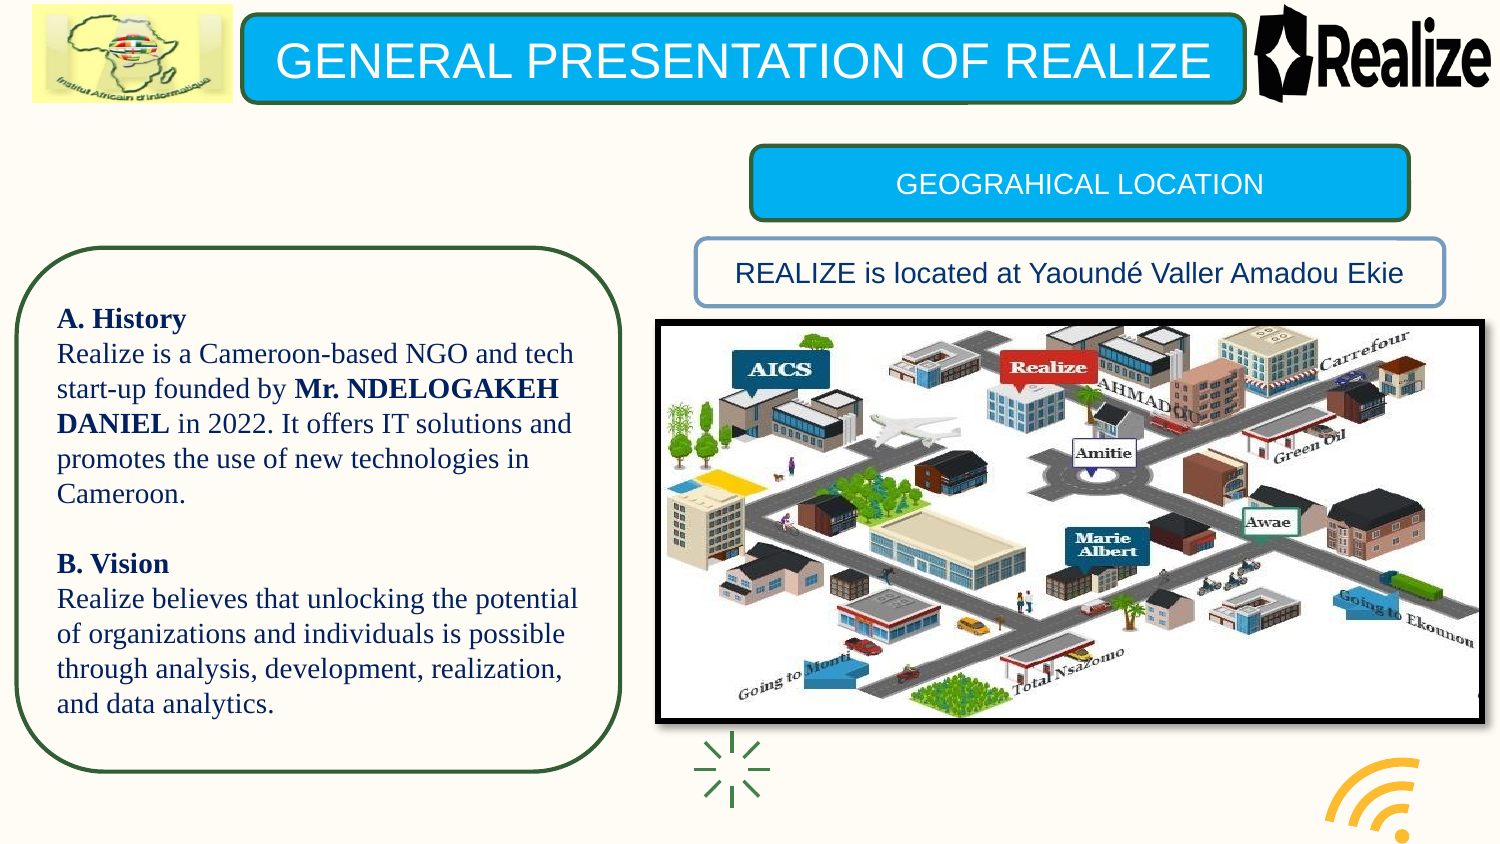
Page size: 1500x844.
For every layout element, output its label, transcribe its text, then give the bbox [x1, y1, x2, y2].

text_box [1324, 757, 1421, 844]
text_box A. History Realize is a Cameroon-based NGO and tech start-up founded by Mr. NDELOGAKEH DANIEL in 2022. It offers IT solutions and promotes the use of new technologies in Cameroon. B. Vision Realize believes that unlocking the potential of organizations and individuals is possible through analysis, development, realization, and data analytics. [14, 245, 623, 774]
picture [1254, 4, 1491, 103]
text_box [693, 730, 771, 809]
text_box REALIZE is located at Yaoundé Valler Amadou Ekie [693, 236, 1447, 309]
text_box GEOGRAHICAL LOCATION [749, 143, 1412, 223]
picture [31, 4, 233, 103]
picture [660, 325, 1480, 718]
text_box GENERAL PRESENTATION OF REALIZE [240, 12, 1247, 105]
